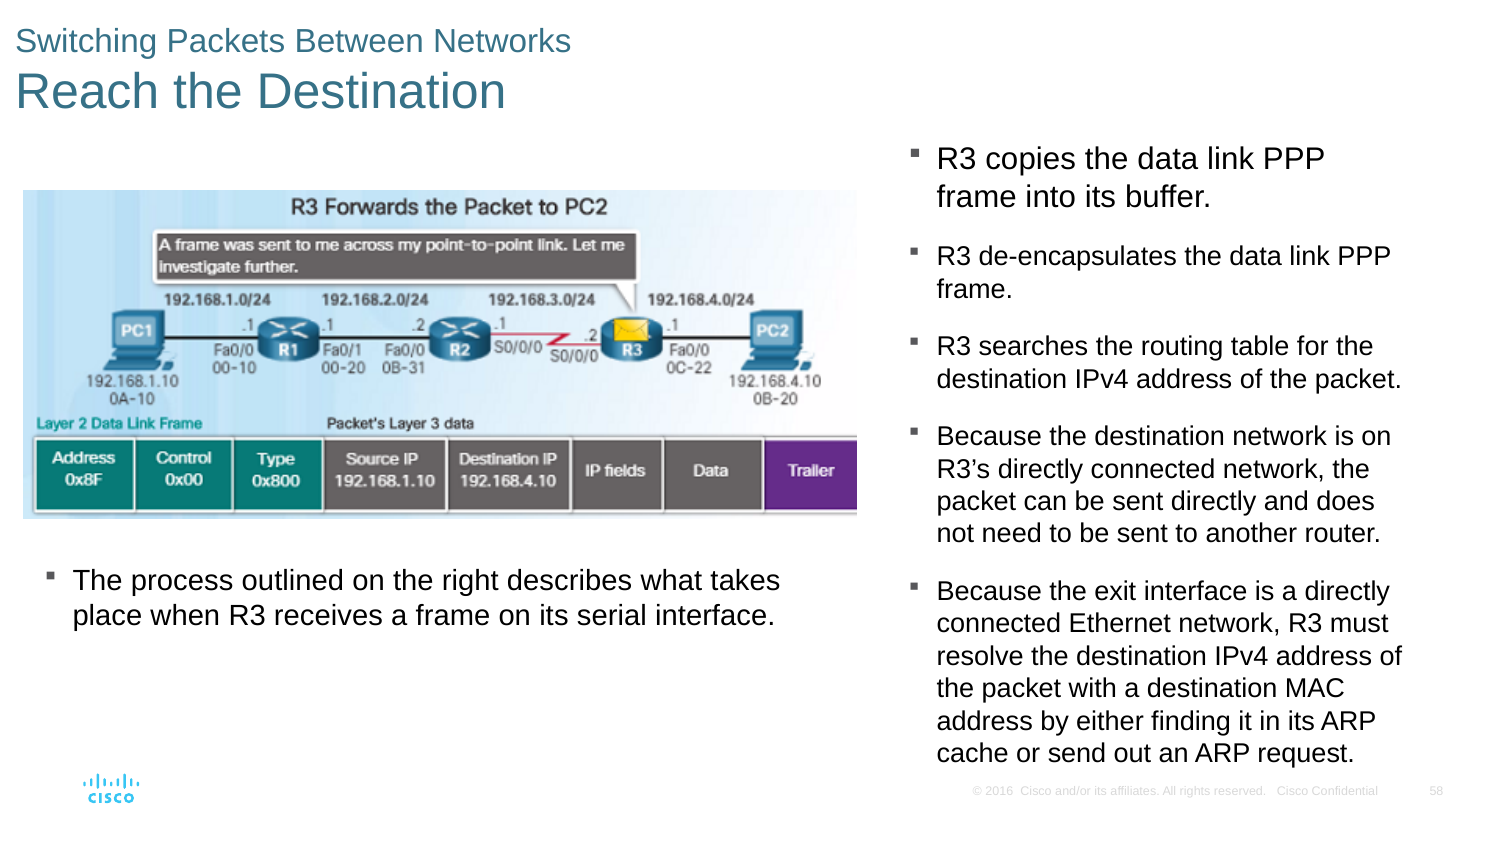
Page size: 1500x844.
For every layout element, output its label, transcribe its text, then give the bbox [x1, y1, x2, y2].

picture [23, 189, 857, 519]
title Switching Packets Between Networks Reach the Destination [0, 6, 799, 131]
text_box The process outlined on the right describes what takes place when R3 receives a frame on its serial interface. [29, 553, 863, 705]
list R3 copies the data link PPP frame into its buffer. R3 de-encapsulates the data link PPP frame. R3 searches the routing table for the destination IPv4 address of the packet. Because the destination network is on R3’s directly connected network, the packet can be sent directly and does not need to be sent to another router. Because the exit interface is a directly connected Ethernet network, R3 must resolve the destination IPv4 address of the packet with a destination MAC address by either finding it in its ARP cache or send out an ARP request. [893, 131, 1443, 798]
